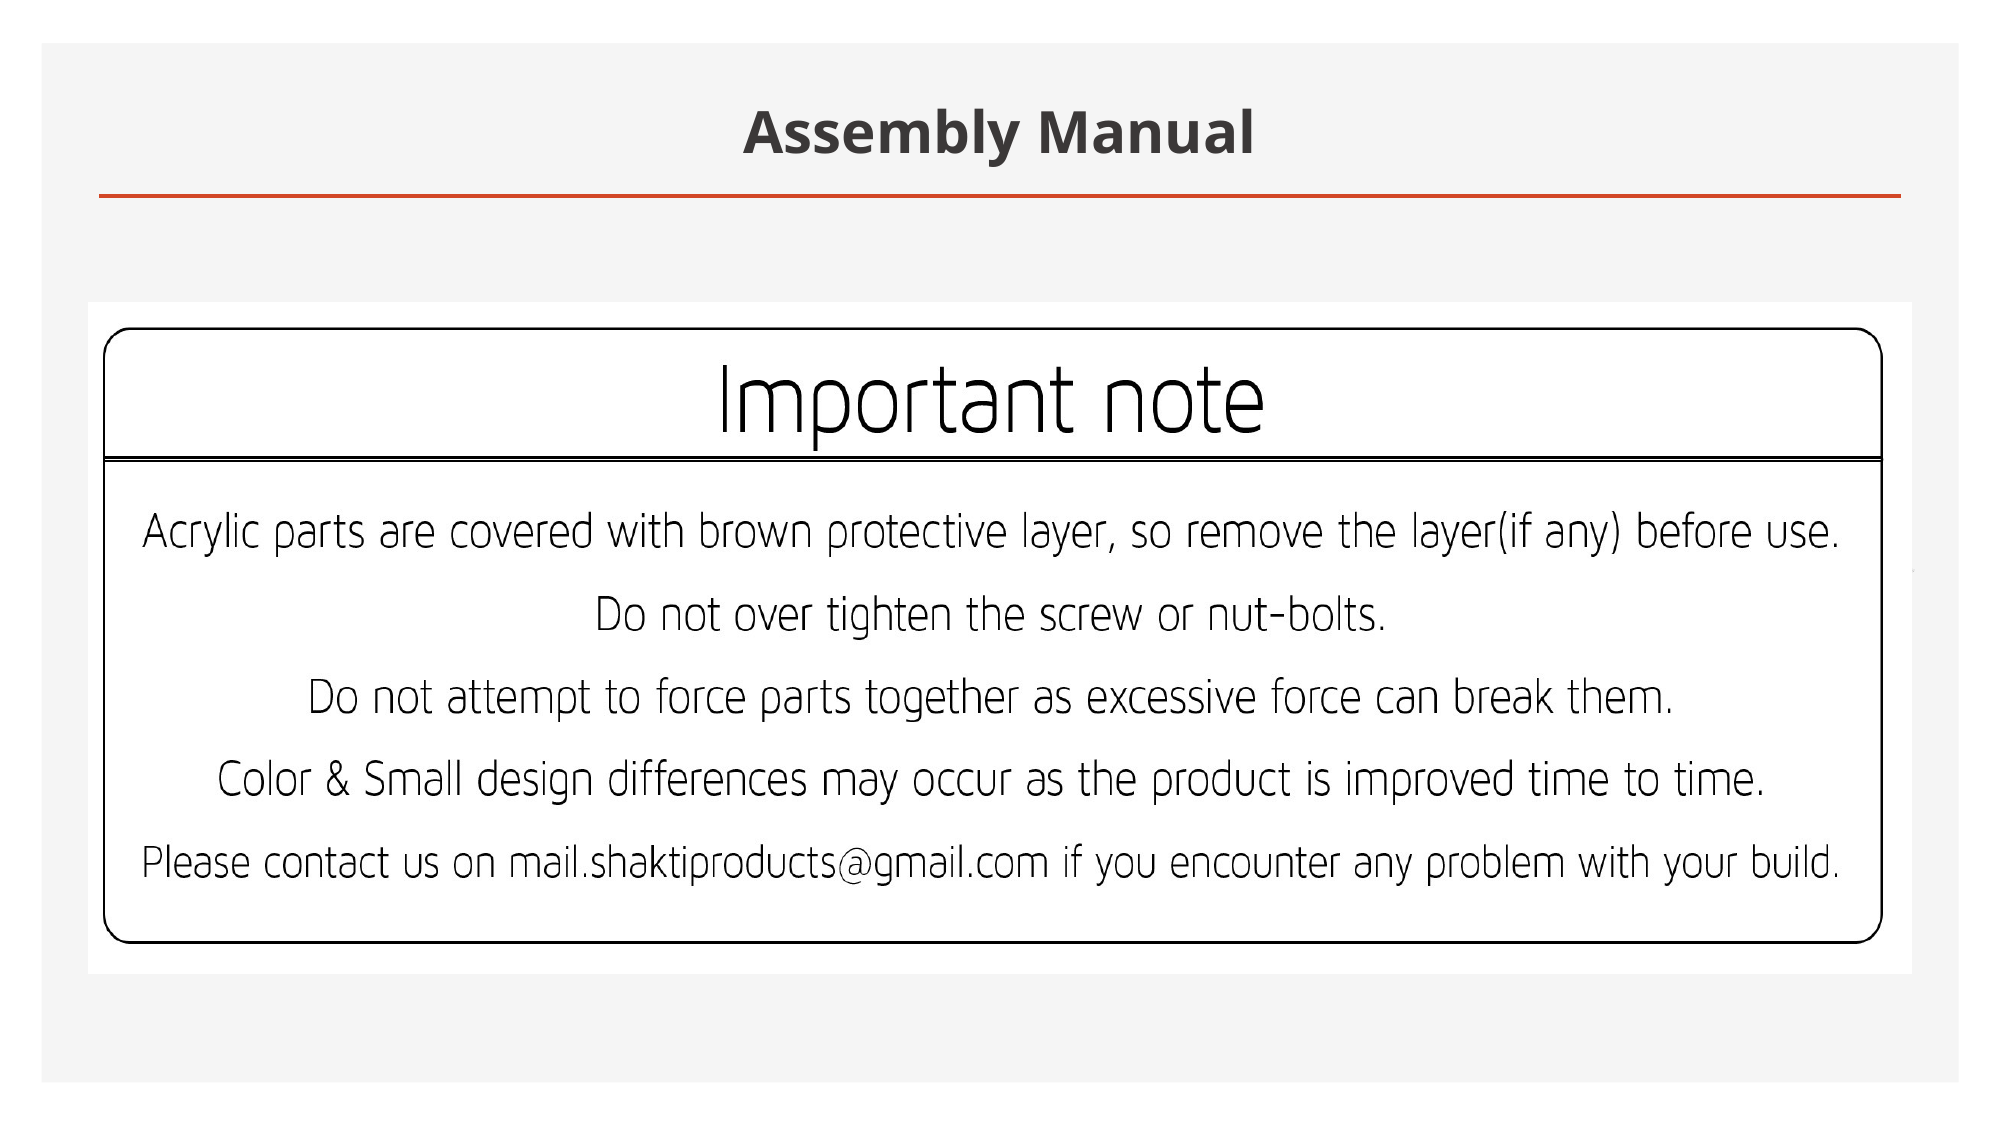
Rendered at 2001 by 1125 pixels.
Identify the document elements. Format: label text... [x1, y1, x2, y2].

title Assembly Manual [99, 73, 1901, 197]
picture [88, 302, 1924, 974]
